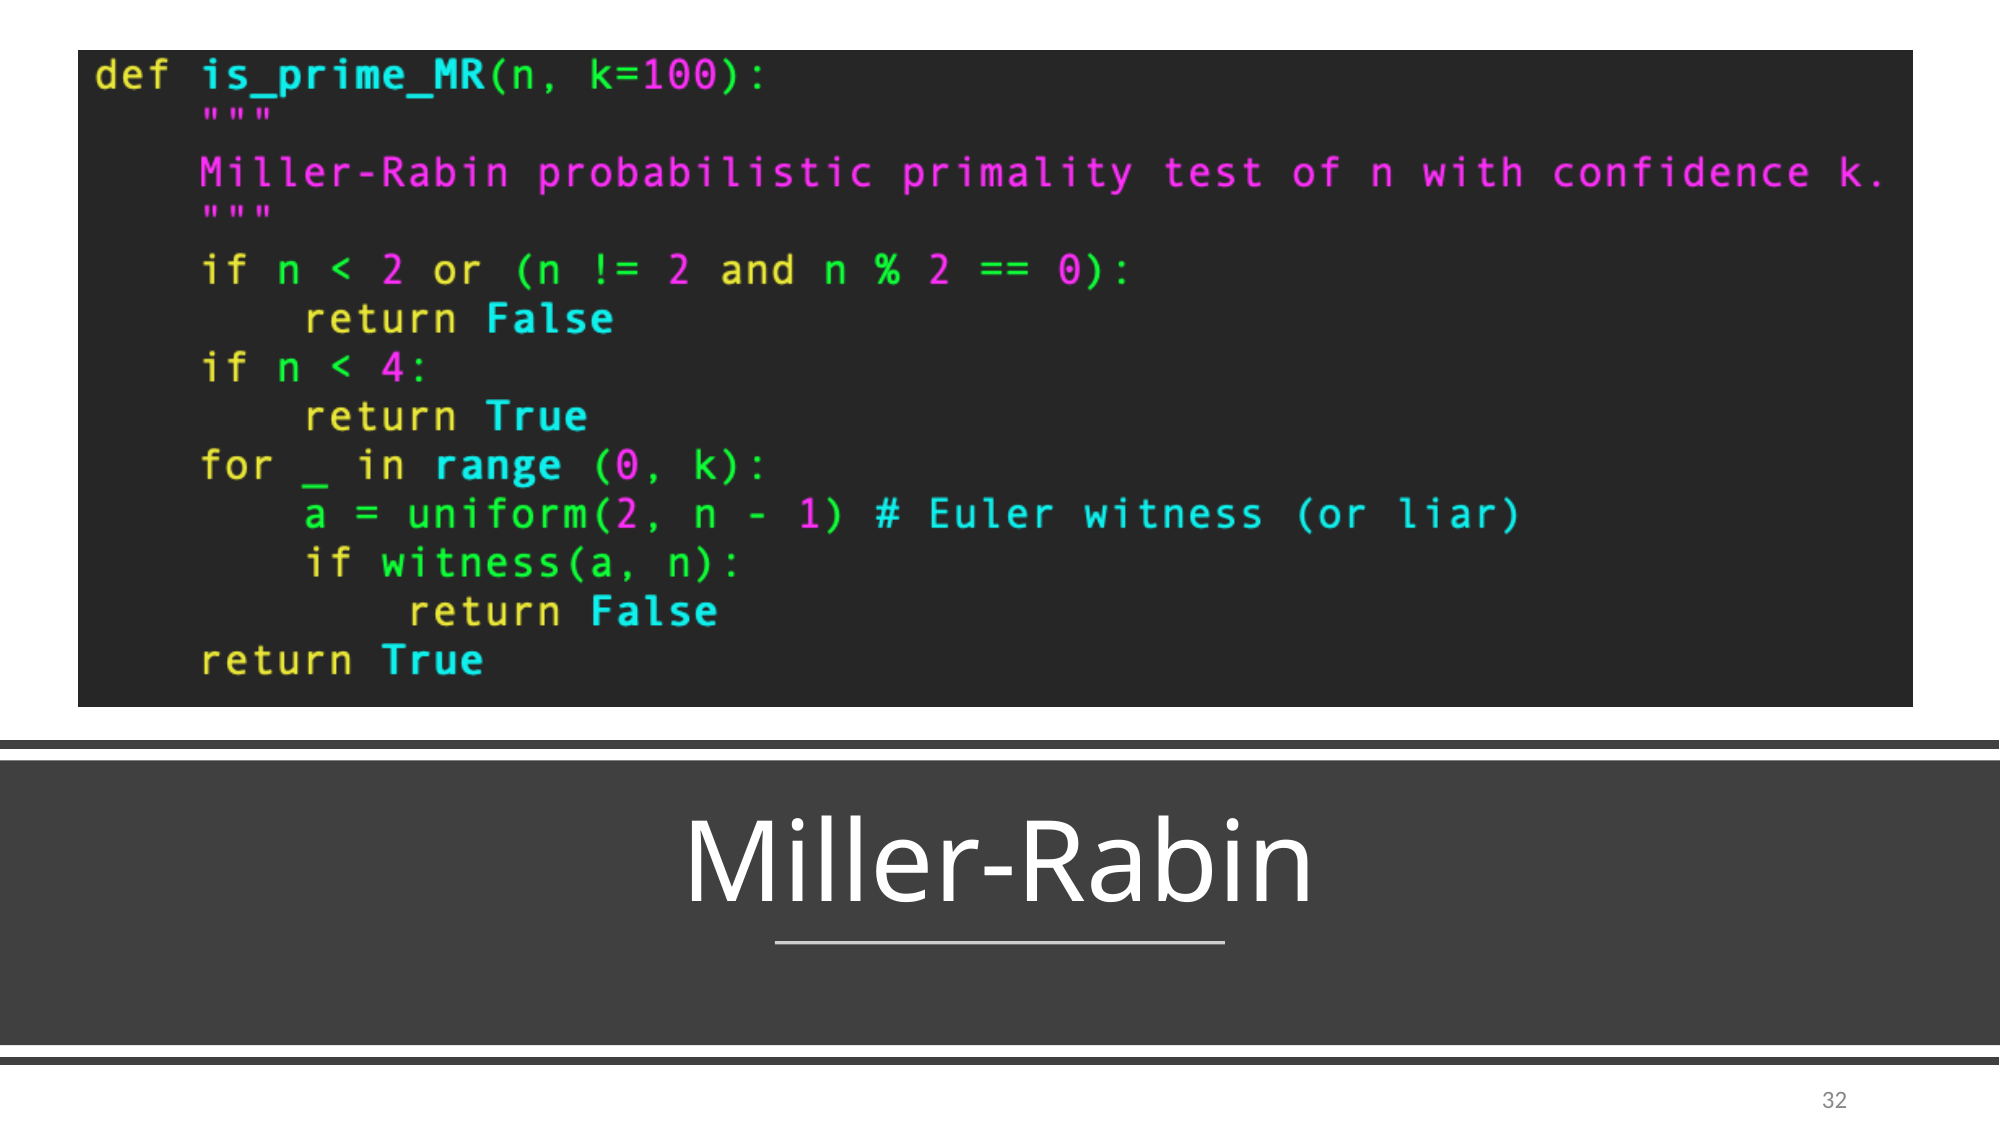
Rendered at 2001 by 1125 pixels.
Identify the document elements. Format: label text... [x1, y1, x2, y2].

title Miller-Rabin [86, 780, 1914, 933]
slide_number 32 [1412, 1069, 1863, 1125]
picture [78, 50, 1913, 707]
text_box [0, 759, 2000, 1046]
